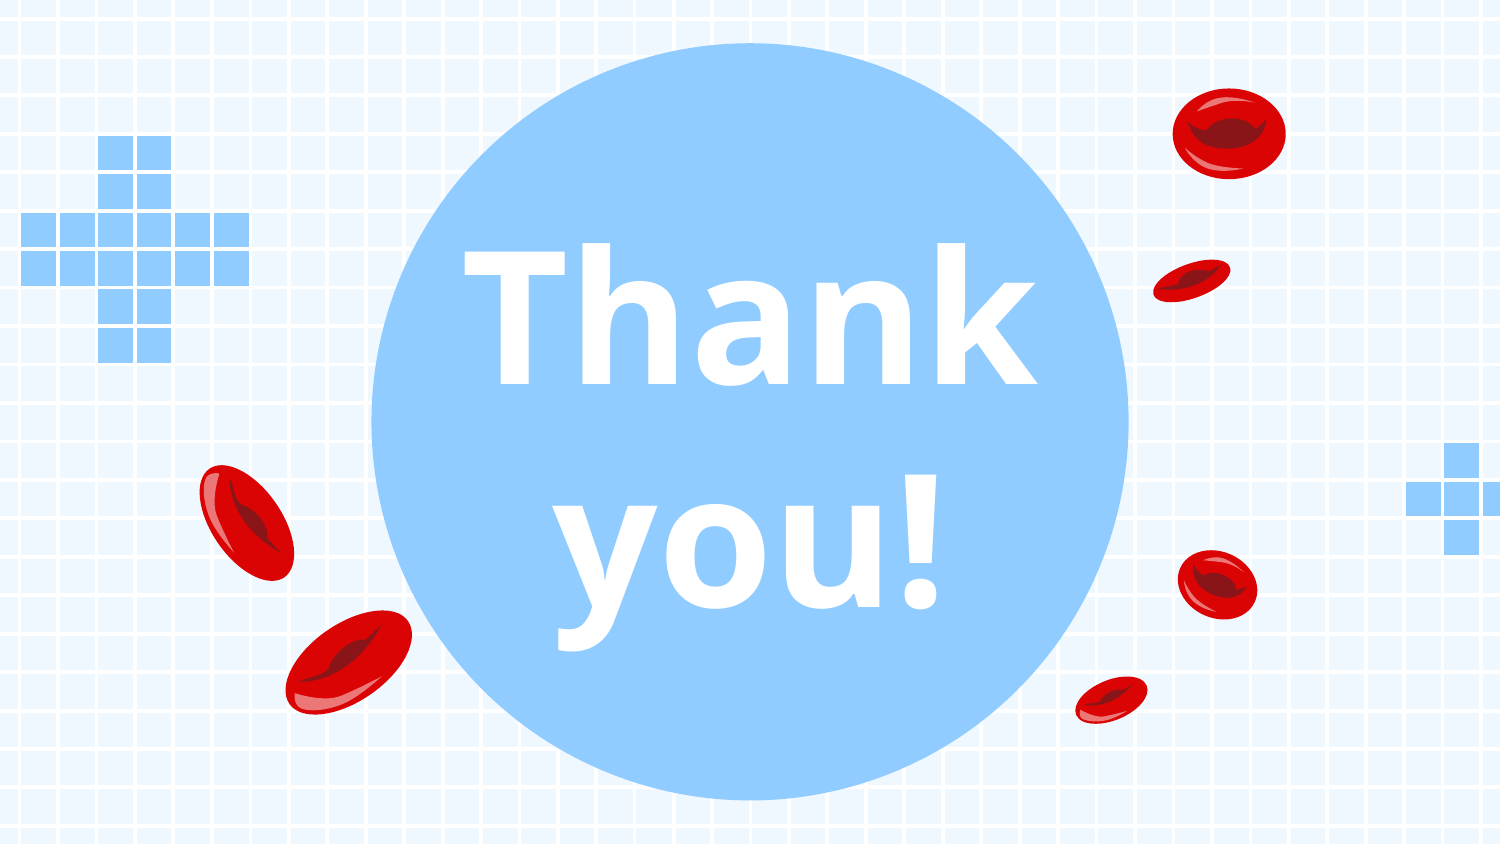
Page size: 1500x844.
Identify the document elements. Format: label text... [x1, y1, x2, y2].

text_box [193, 464, 301, 582]
title Thank you! [388, 318, 1112, 526]
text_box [1150, 259, 1233, 303]
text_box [1071, 676, 1152, 725]
text_box [371, 43, 1129, 801]
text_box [1172, 549, 1263, 620]
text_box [277, 610, 421, 715]
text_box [1172, 88, 1287, 180]
